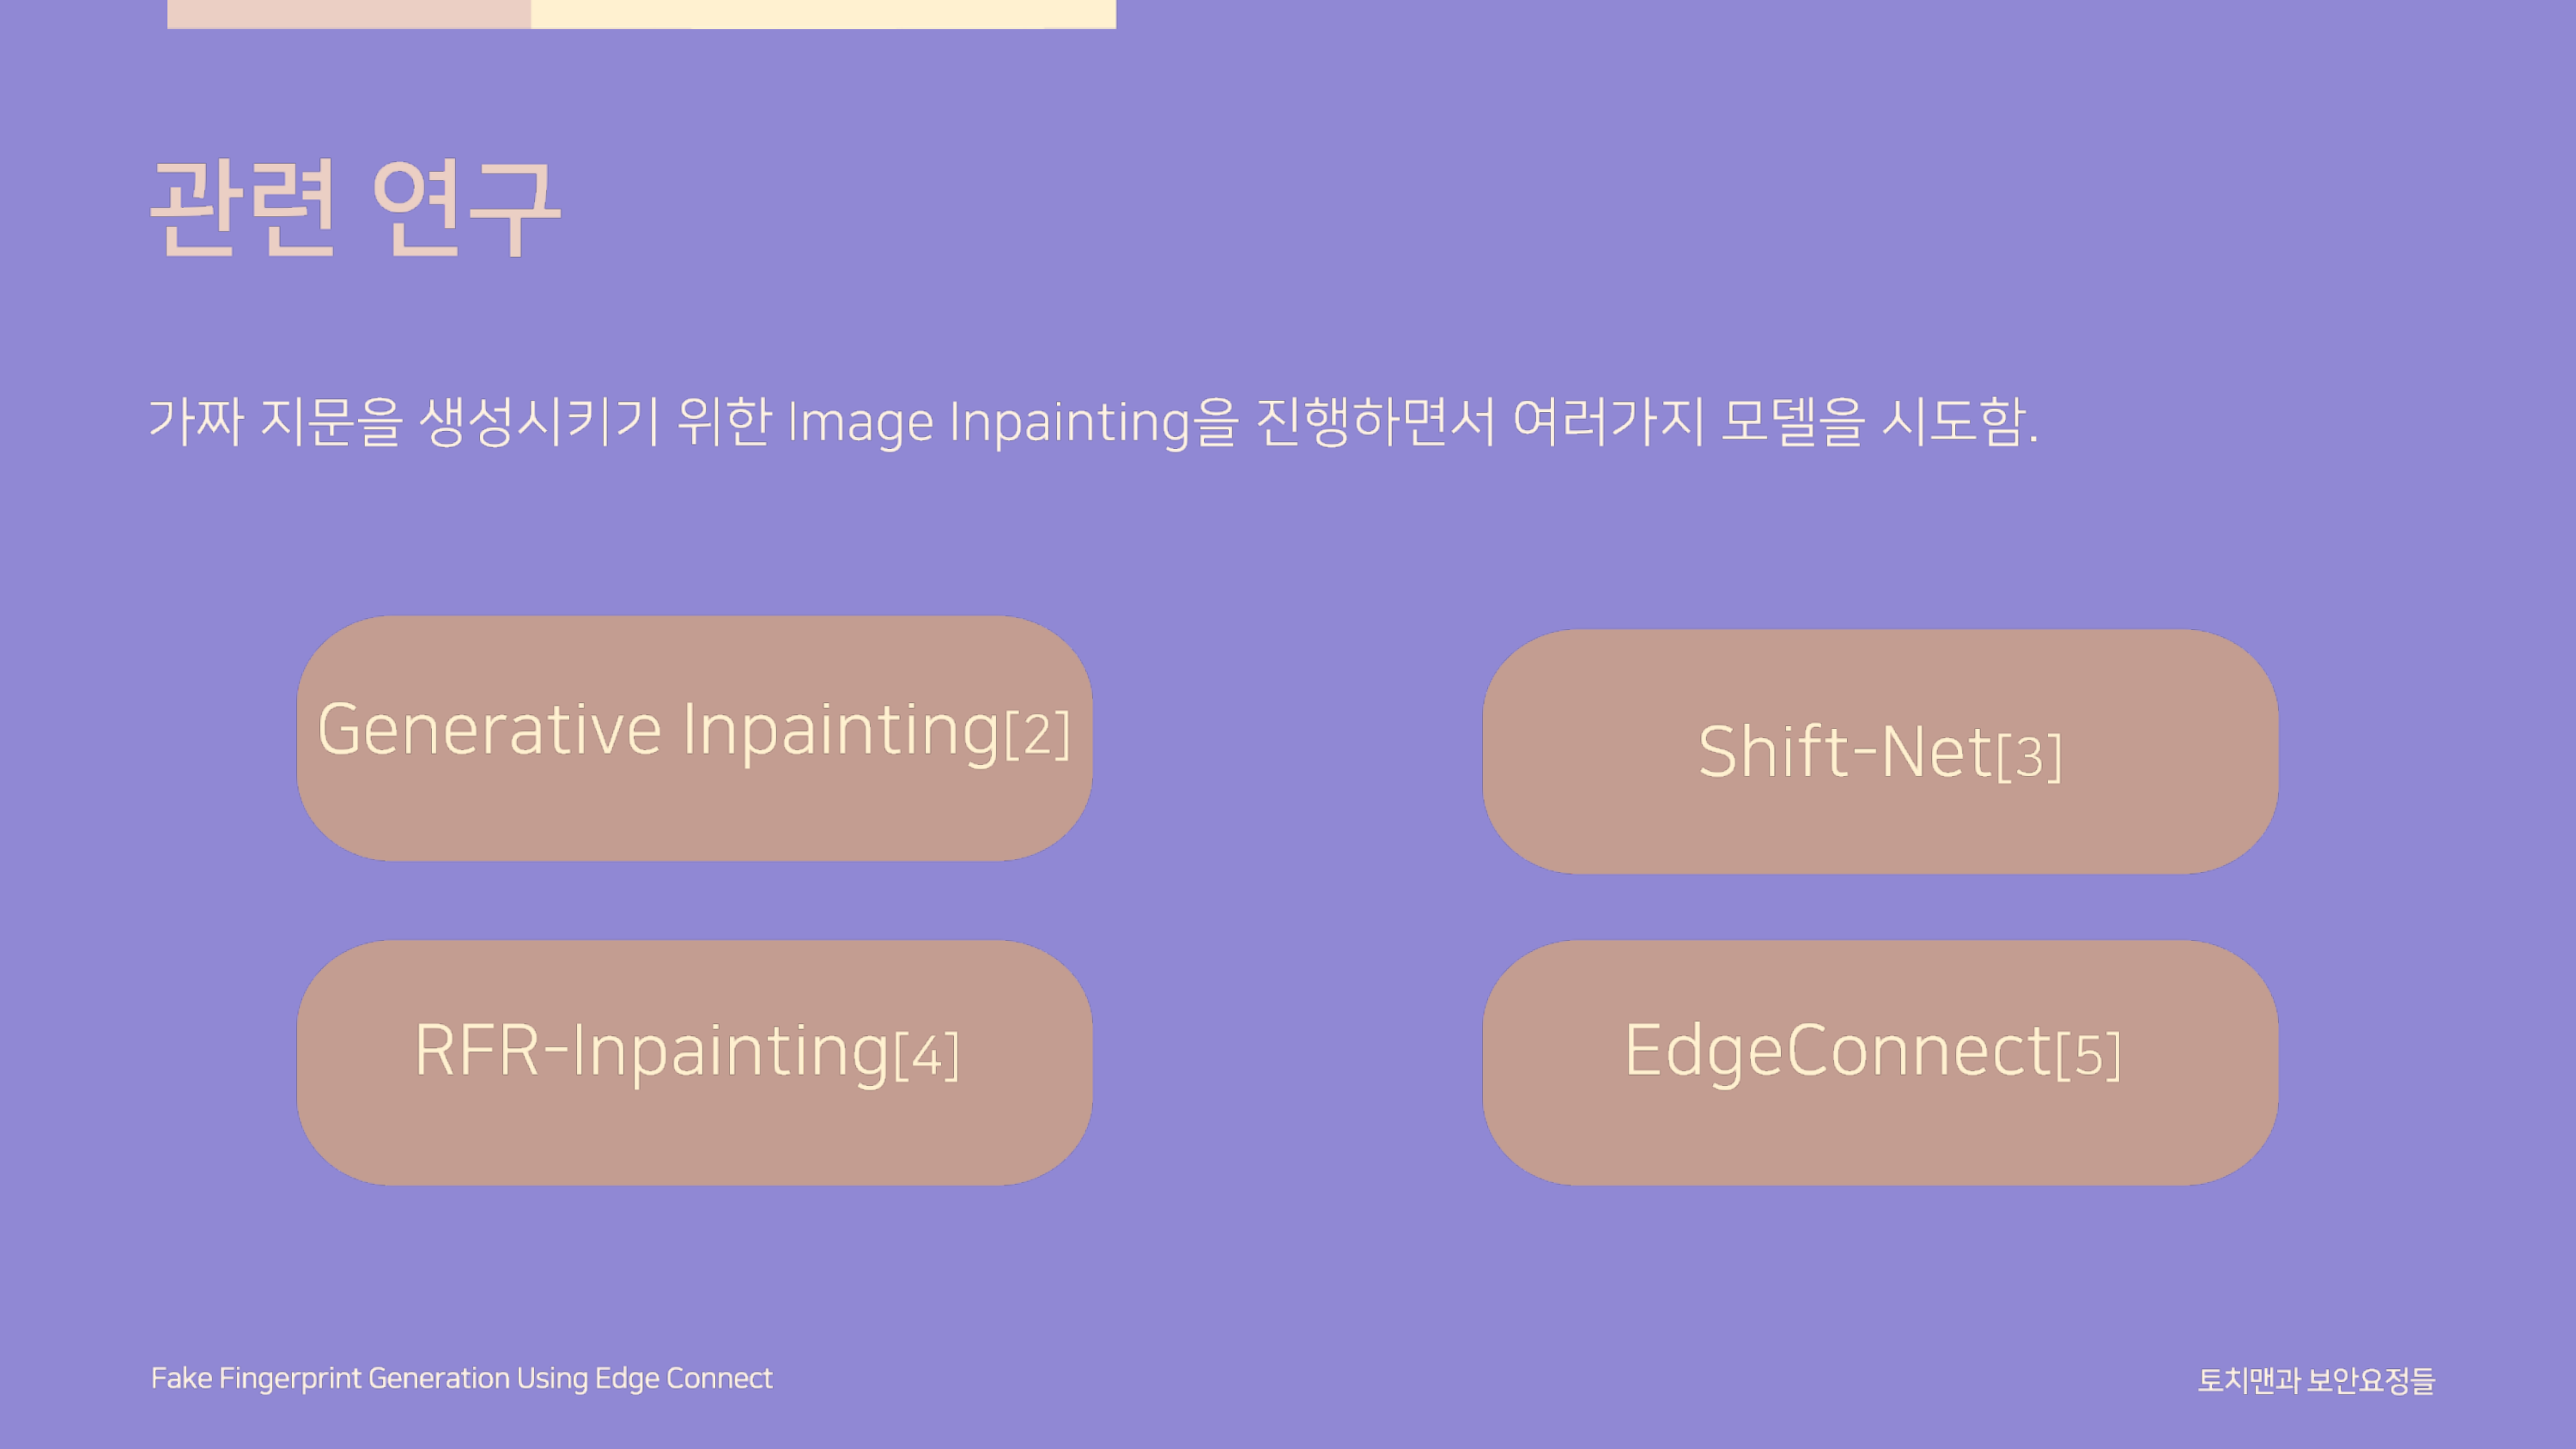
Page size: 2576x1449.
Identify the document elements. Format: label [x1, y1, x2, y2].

text_box [259, 906, 1130, 1218]
picture [1489, 988, 2159, 1146]
picture [139, 375, 2069, 494]
text_box [259, 581, 1130, 894]
text_box [1445, 595, 2316, 906]
text_box [167, 0, 2576, 29]
picture [131, 119, 614, 332]
picture [277, 667, 1107, 825]
picture [303, 988, 997, 1146]
picture [147, 1354, 788, 1414]
picture [1495, 689, 2099, 848]
text_box [1445, 906, 2316, 1218]
picture [1641, 1356, 2451, 1416]
